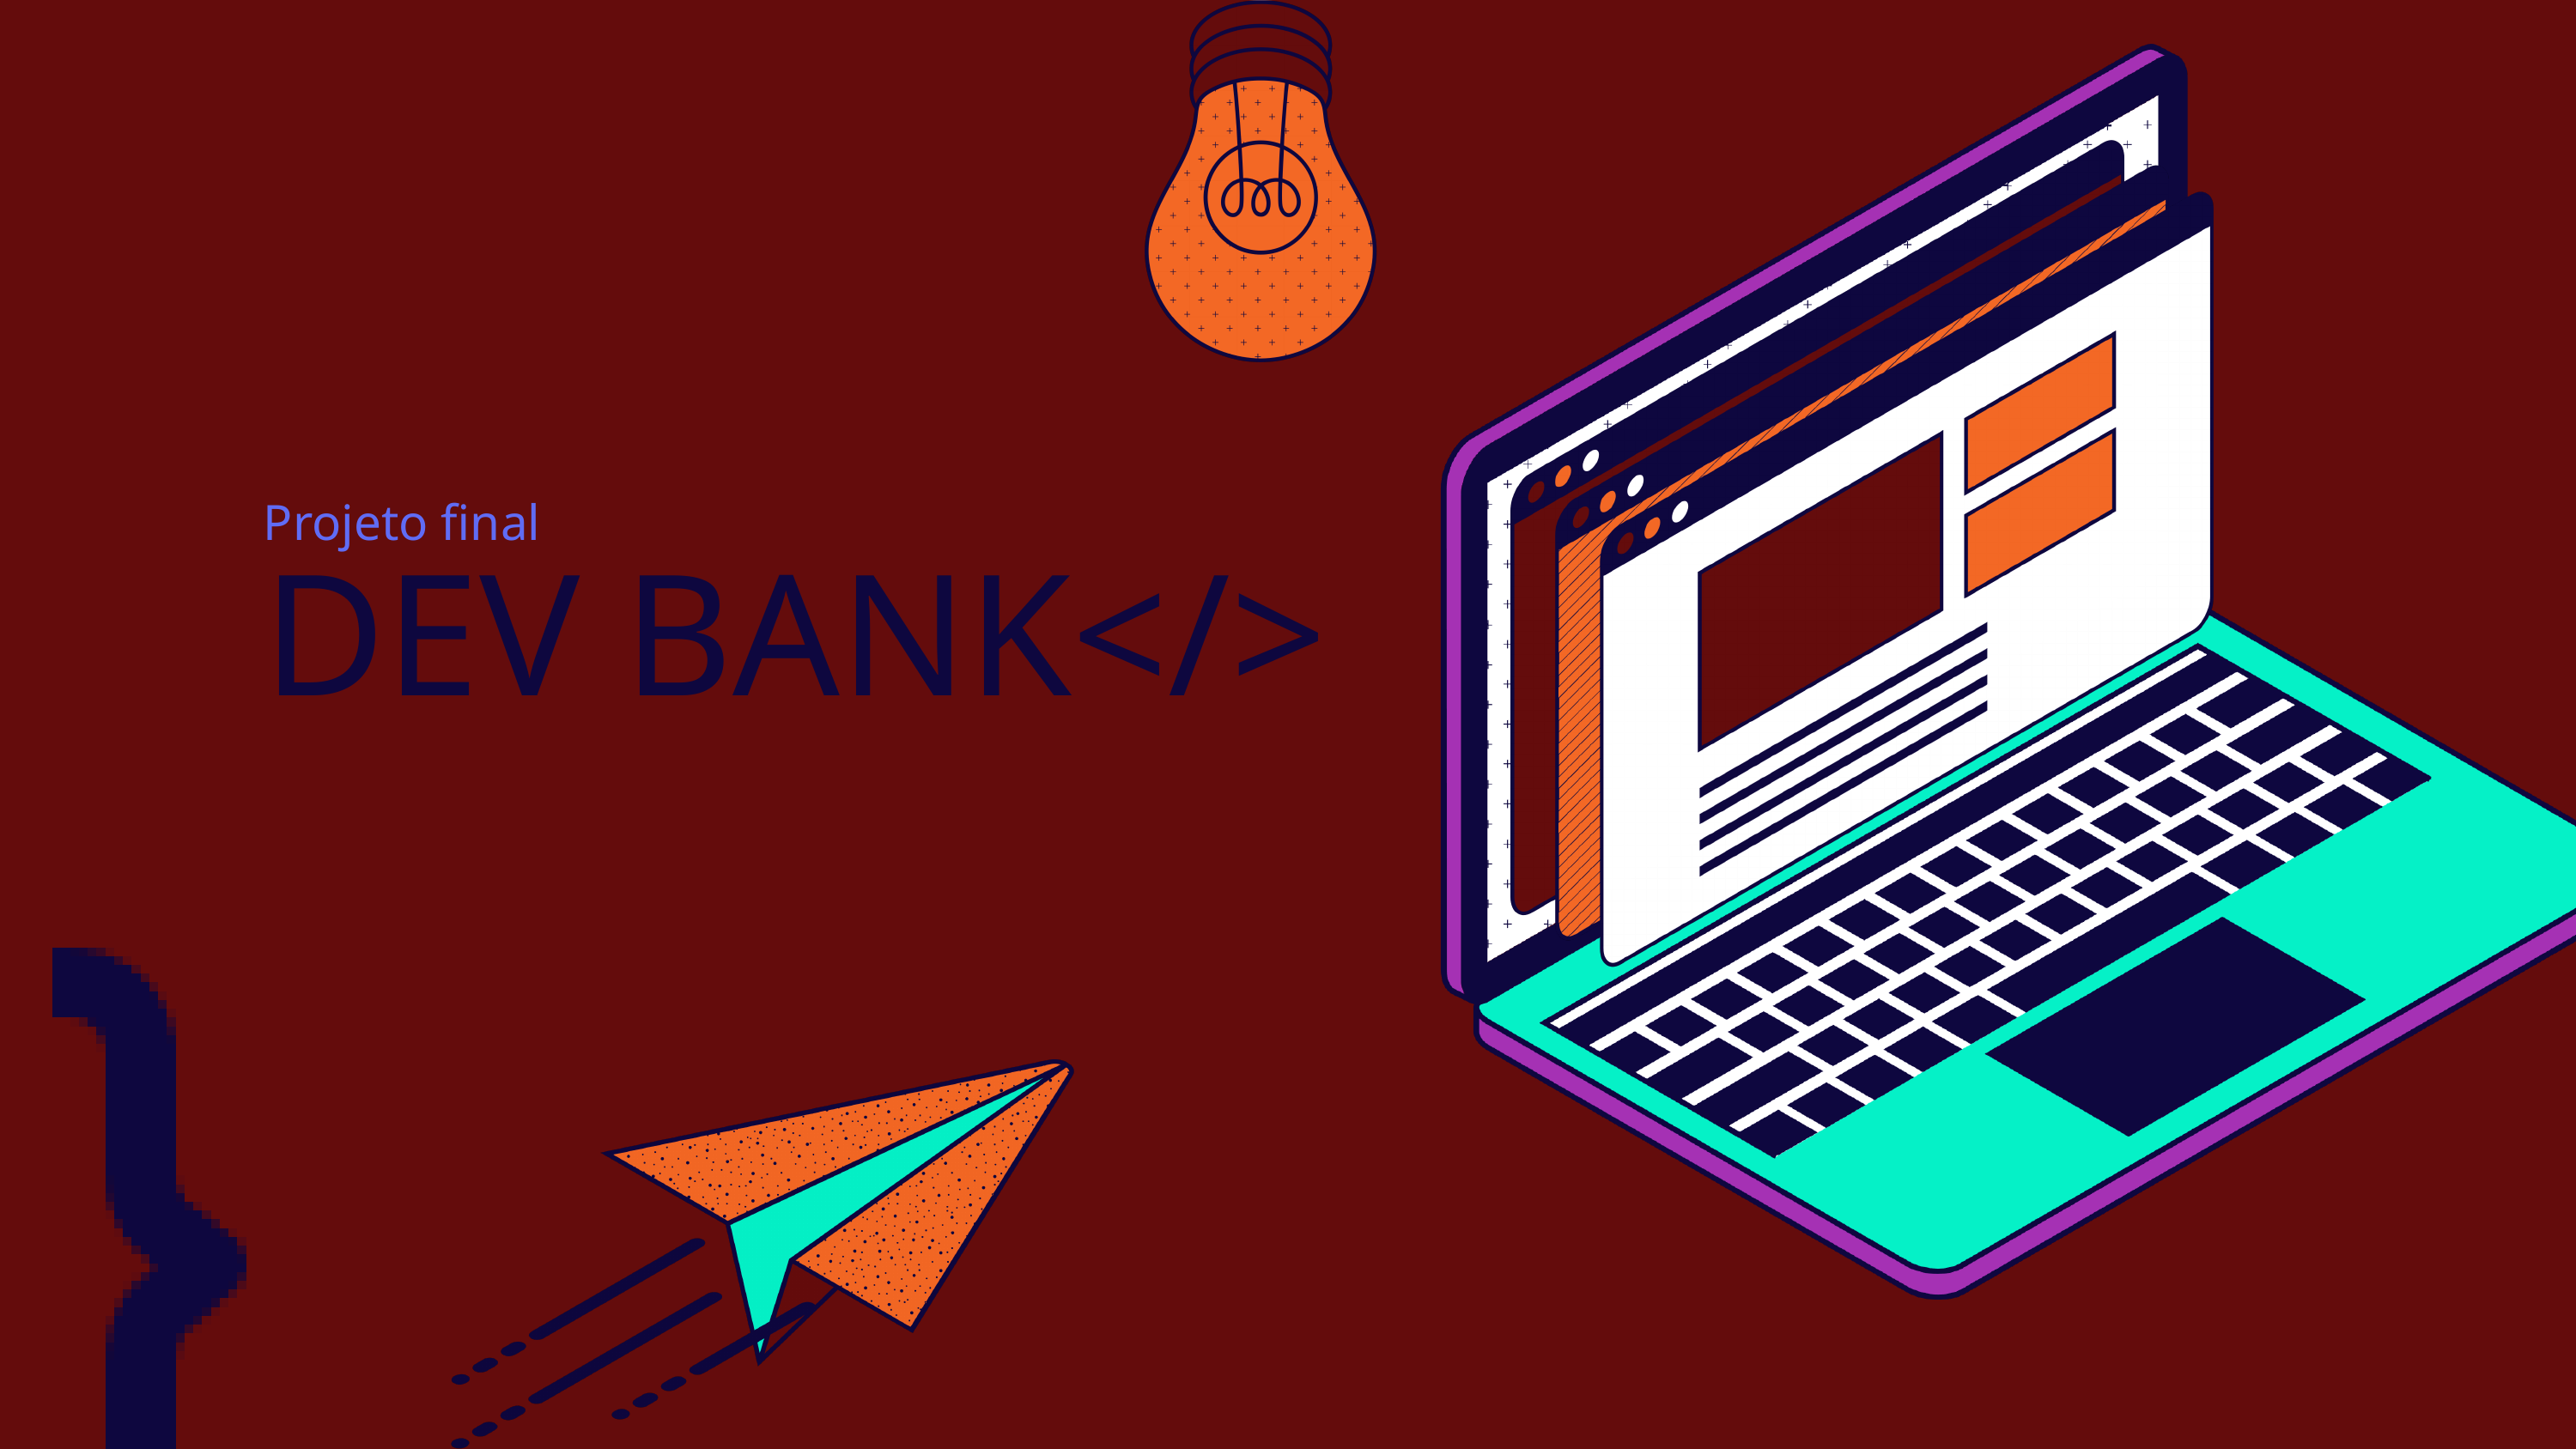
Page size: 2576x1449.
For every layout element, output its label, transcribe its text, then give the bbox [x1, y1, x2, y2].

text_box Projeto final [263, 482, 1261, 550]
picture [450, 1058, 1074, 1449]
text_box DEV BANK</> [263, 552, 1423, 730]
picture [1142, 0, 1379, 363]
picture [0, 948, 246, 1449]
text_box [1439, 44, 2576, 1300]
